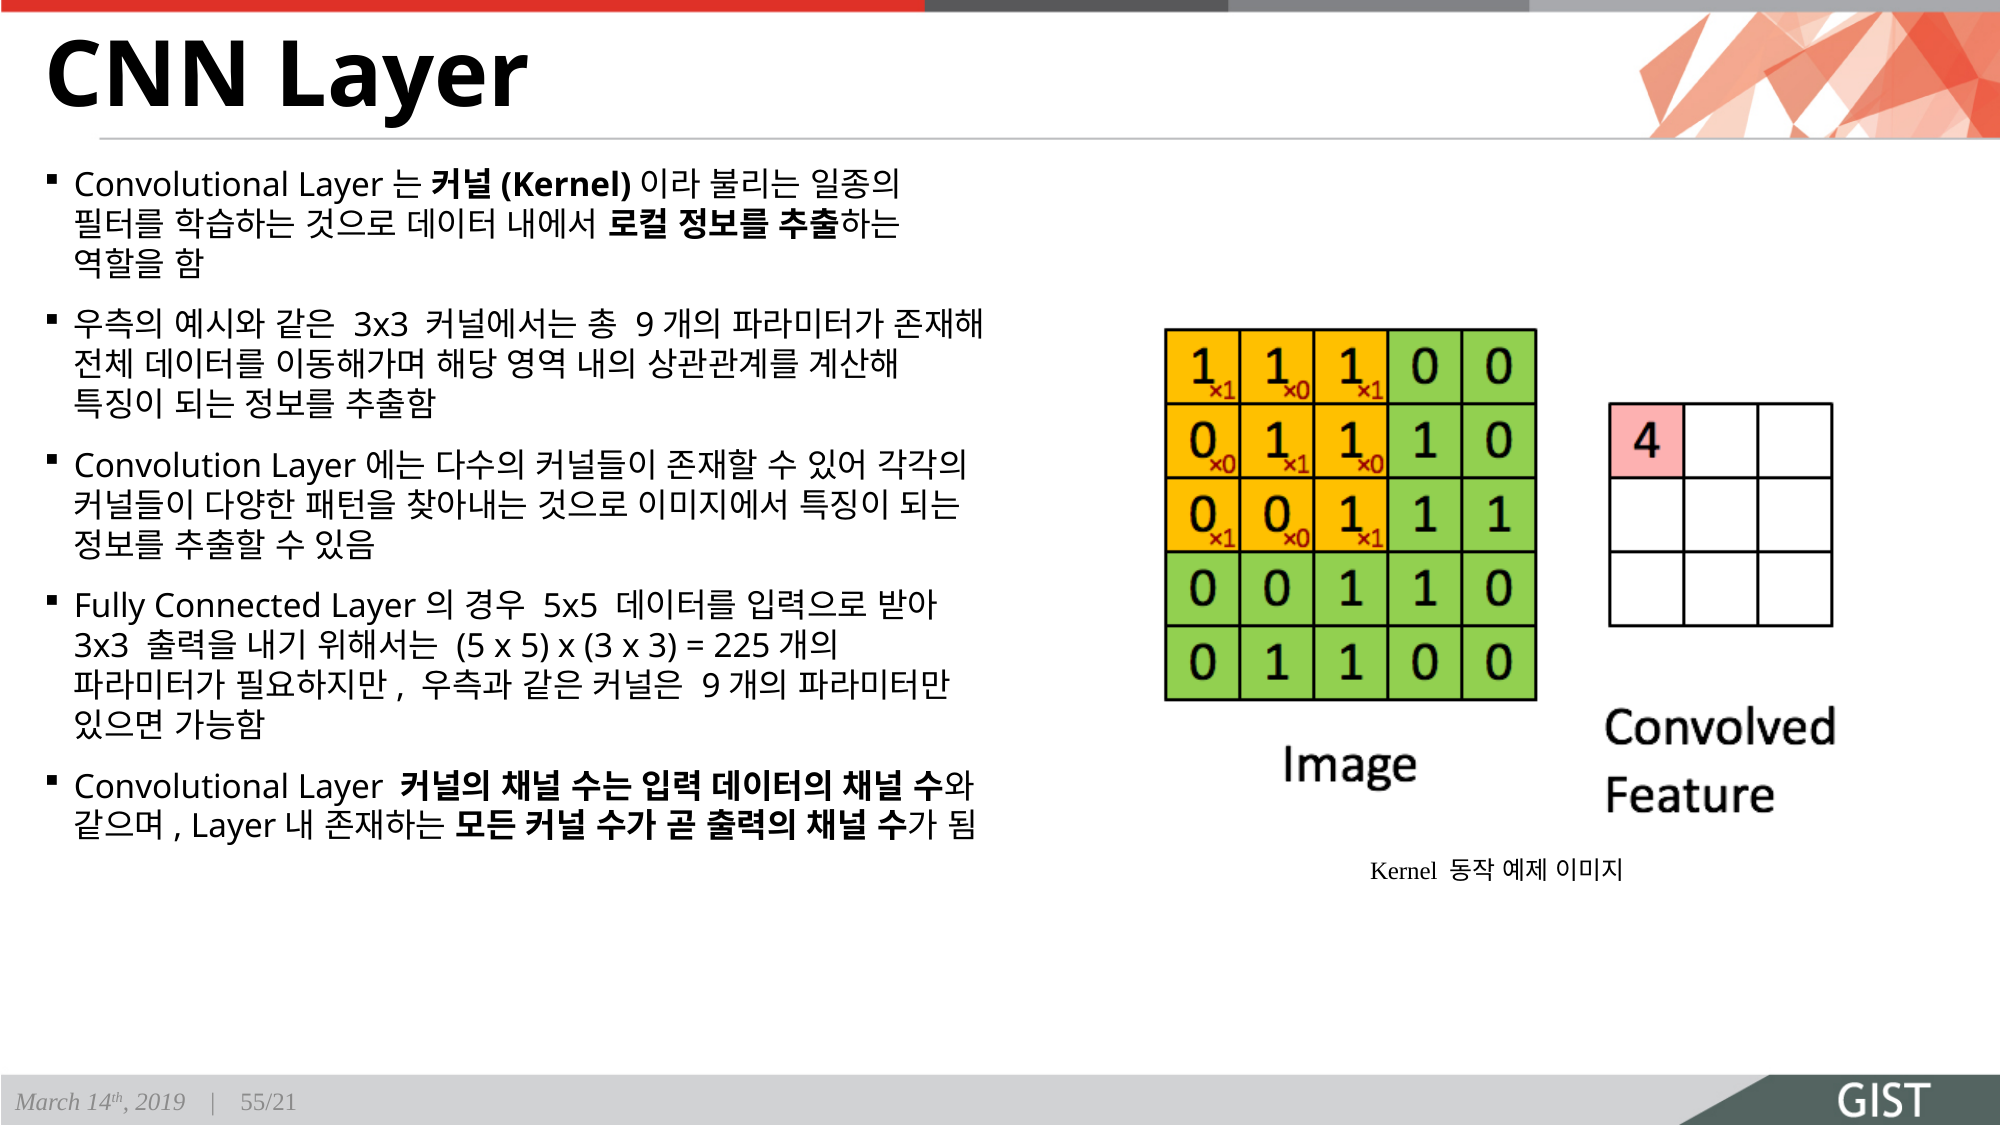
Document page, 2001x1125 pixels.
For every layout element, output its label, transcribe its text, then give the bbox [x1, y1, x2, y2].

text_box Kernel 동작 예제 이미지 [1355, 848, 1640, 893]
list Convolutional Layer는 커널(Kernel)이라 불리는 일종의 필터를 학습하는 것으로 데이터 내에서 로컬 정보를 추출하는 역할을 함 우측의 예시와 같은 3x3 커널에서는 총 9개의 파라미터가 존재해 전체 데이터를 이동해가며 해당 영역 내의 상관관계를 계산해 특징이 되는 정보를 추출함 Convolution Layer에는 다수의 커널들이 존재할 수 있어 각각의 커널들이 다양한 패턴을 찾아내는 것으로 이미지에서 특징이 되는 정보를 추출할 수 있음 Fully Connected Layer의 경우 5x5 데이터를 입력으로 받아 3x3 출력을 내기 위해서는 (5 x 5) x (3 x 3) = 225개의 파라미터가 필요하지만, 우측과 같은 커널은 9개의 파라미터만 있으면 가능함 Convolutional Layer 커널의 채널 수는 입력 데이터의 채널 수와 같으며, Layer내 존재하는 모든 커널 수가 곧 출력의 채널 수가 됨 [29, 155, 1016, 1043]
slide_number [0, 1075, 450, 1125]
title CNN Layer [29, 17, 1971, 136]
picture [0, 0, 2000, 1125]
